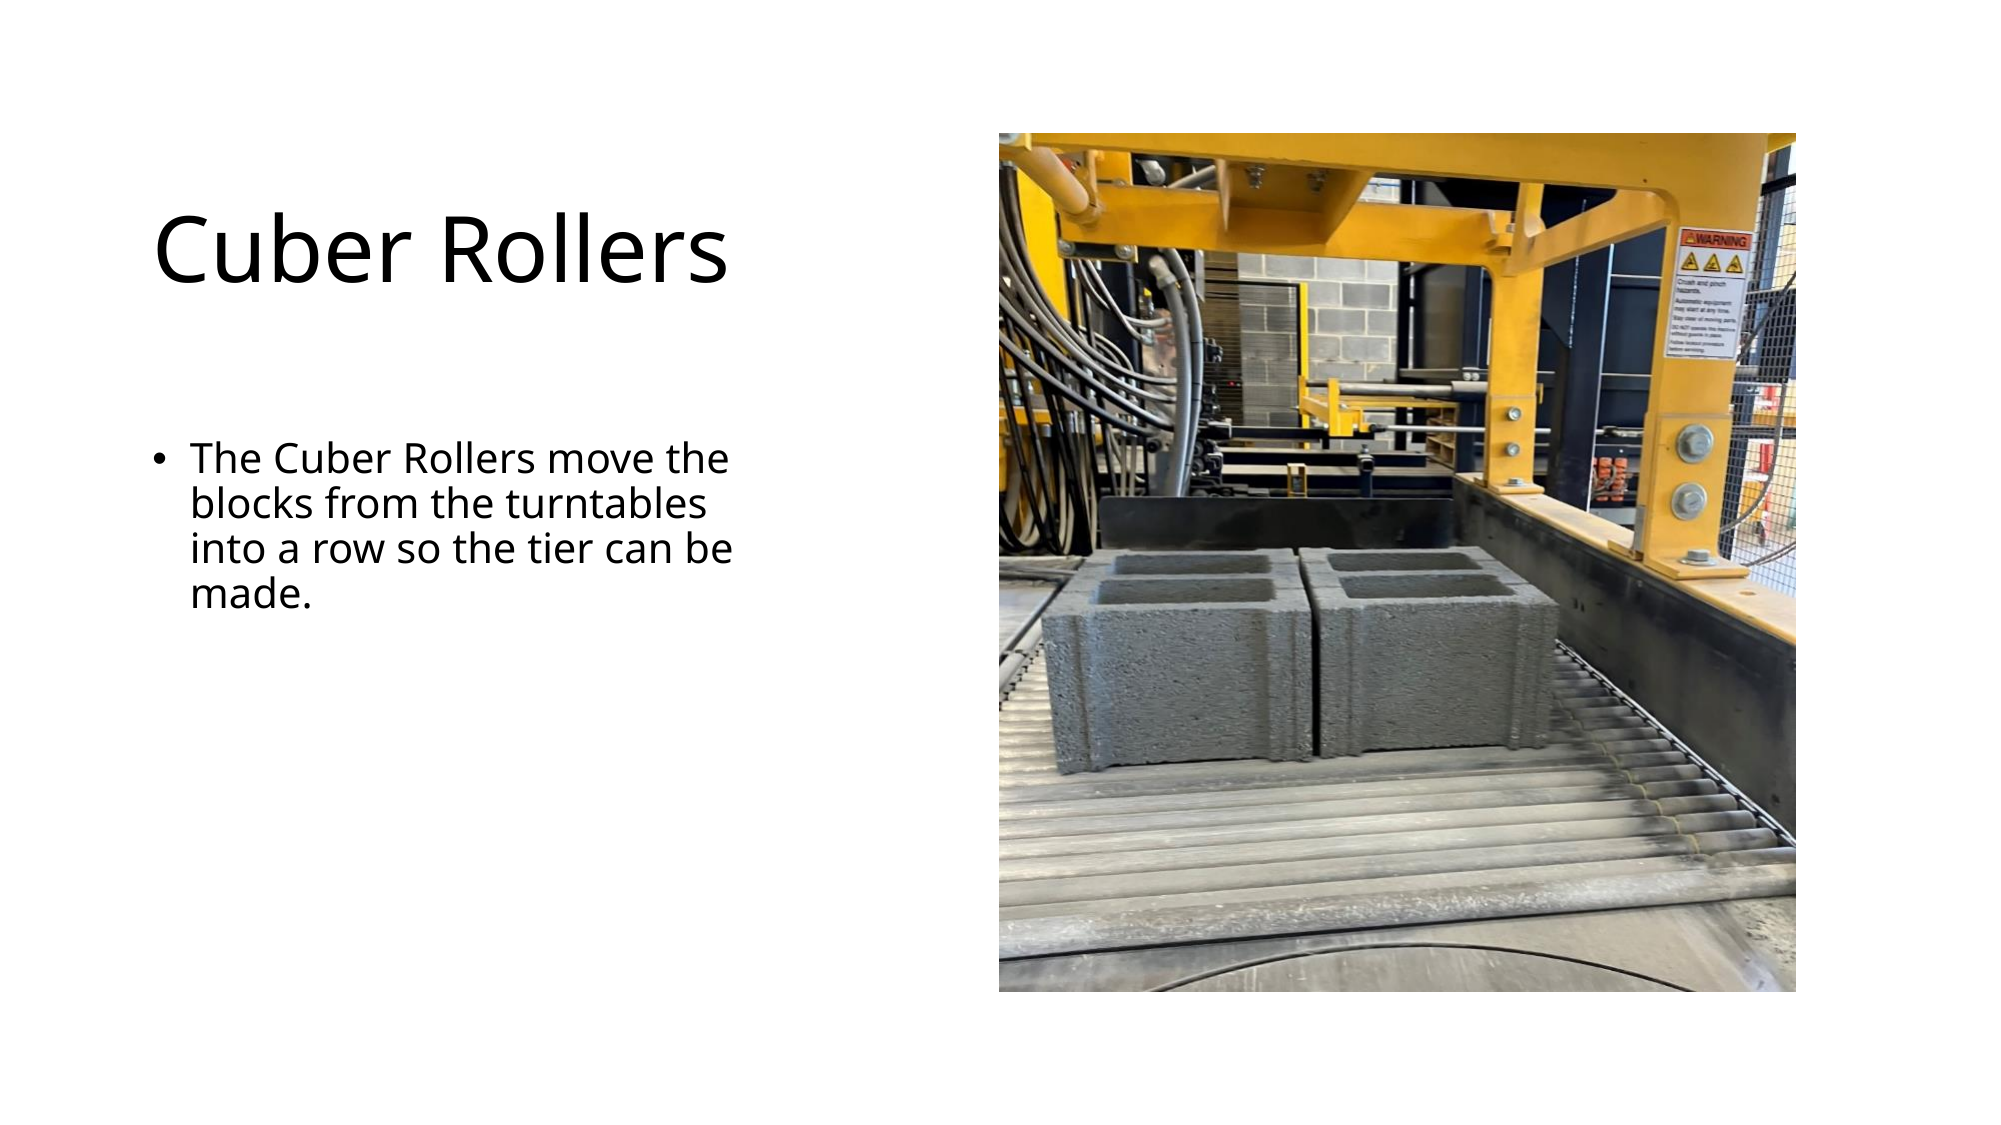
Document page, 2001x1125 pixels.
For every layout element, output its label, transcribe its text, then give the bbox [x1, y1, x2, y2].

list The Cuber Rollers move the blocks from the turntables into a row so the tier can be made. [137, 430, 776, 1014]
title Cuber Rollers [137, 105, 847, 401]
picture [999, 132, 1796, 992]
